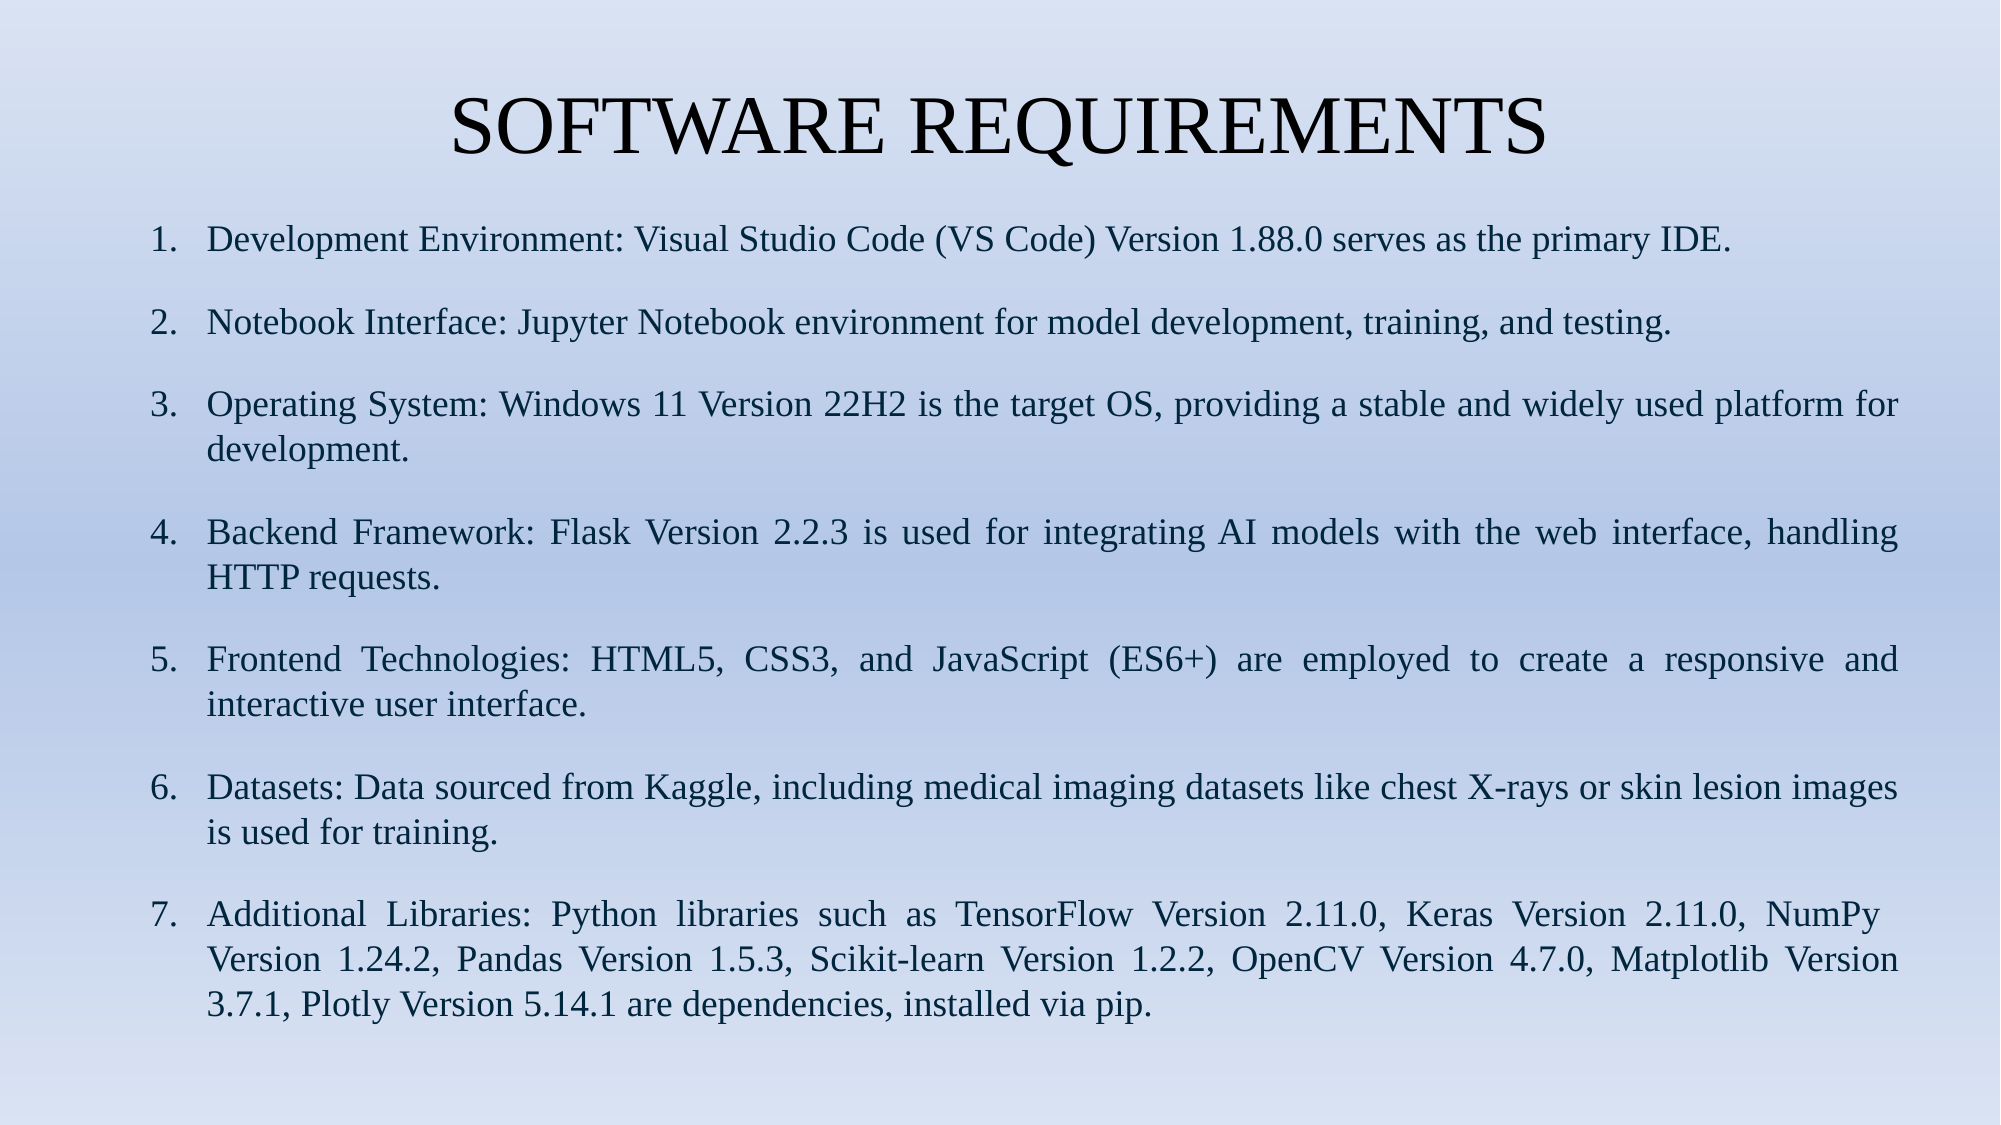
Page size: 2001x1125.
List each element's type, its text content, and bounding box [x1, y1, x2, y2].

title SOFTWARE REQUIREMENTS [137, 59, 1863, 193]
list Development Environment: Visual Studio Code (VS Code) Version 1.88.0 serves as the primary IDE. Notebook Interface: Jupyter Notebook environment for model development, training, and testing. Operating System: Windows 11 Version 22H2 is the target OS, providing a stable and widely used platform for development. Backend Framework: Flask Version 2.2.3 is used for integrating AI models with the web interface, handling HTTP requests. Frontend Technologies: HTML5, CSS3, and JavaScript (ES6+) are employed to create a responsive and interactive user interface. Datasets: Data sourced from Kaggle, including medical imaging datasets like chest X-rays or skin lesion images is used for training. Additional Libraries: Python libraries such as TensorFlow Version 2.11.0, Keras Version 2.11.0, NumPy Version 1.24.2, Pandas Version 1.5.3, Scikit-learn Version 1.2.2, OpenCV Version 4.7.0, Matplotlib Version 3.7.1, Plotly Version 5.14.1 are dependencies, installed via pip. [84, 206, 1916, 1095]
